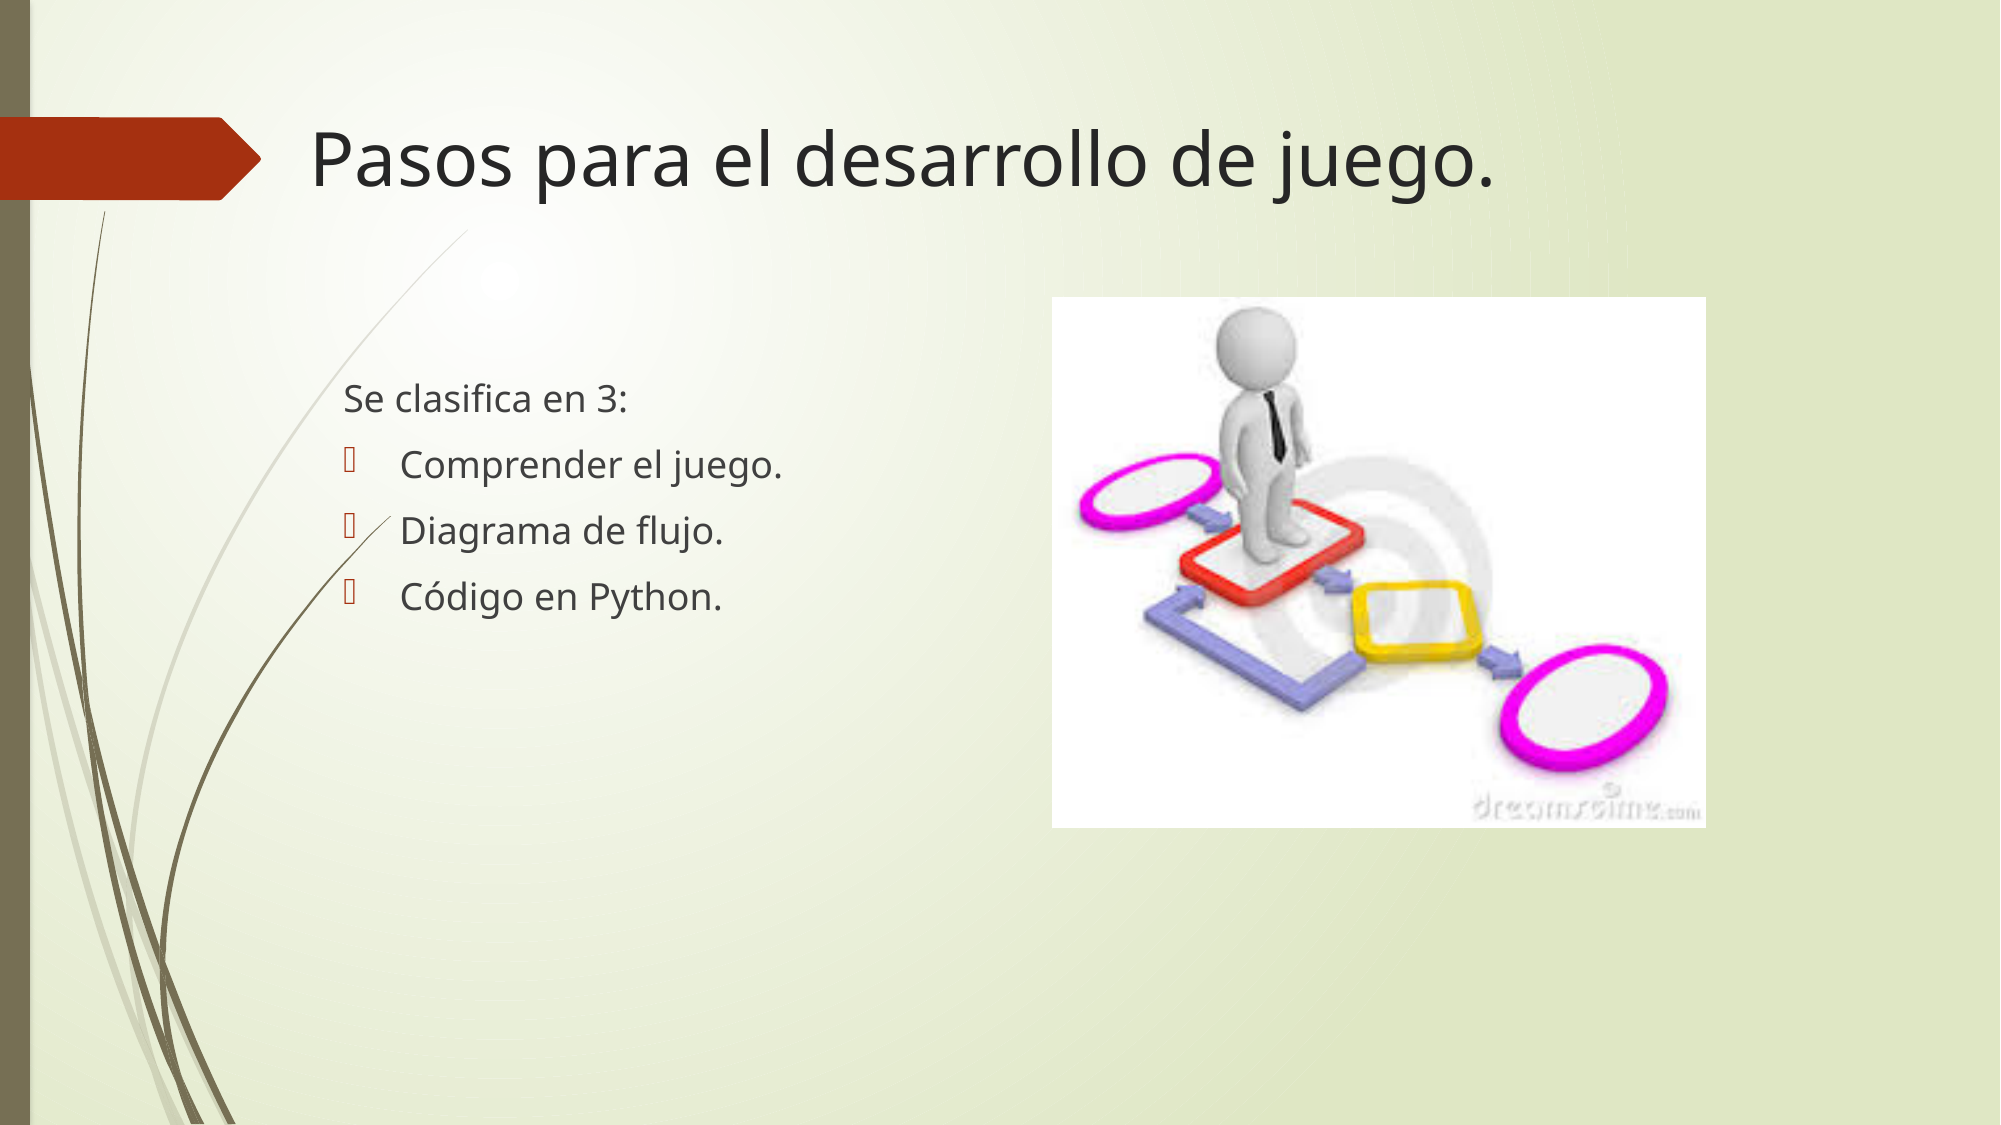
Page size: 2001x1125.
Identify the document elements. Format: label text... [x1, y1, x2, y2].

picture [1051, 297, 1706, 828]
title Pasos para el desarrollo de juego. [294, 103, 1757, 314]
list Se clasifica en 3: Comprender el juego. Diagrama de flujo. Código en Python. [328, 367, 1791, 988]
